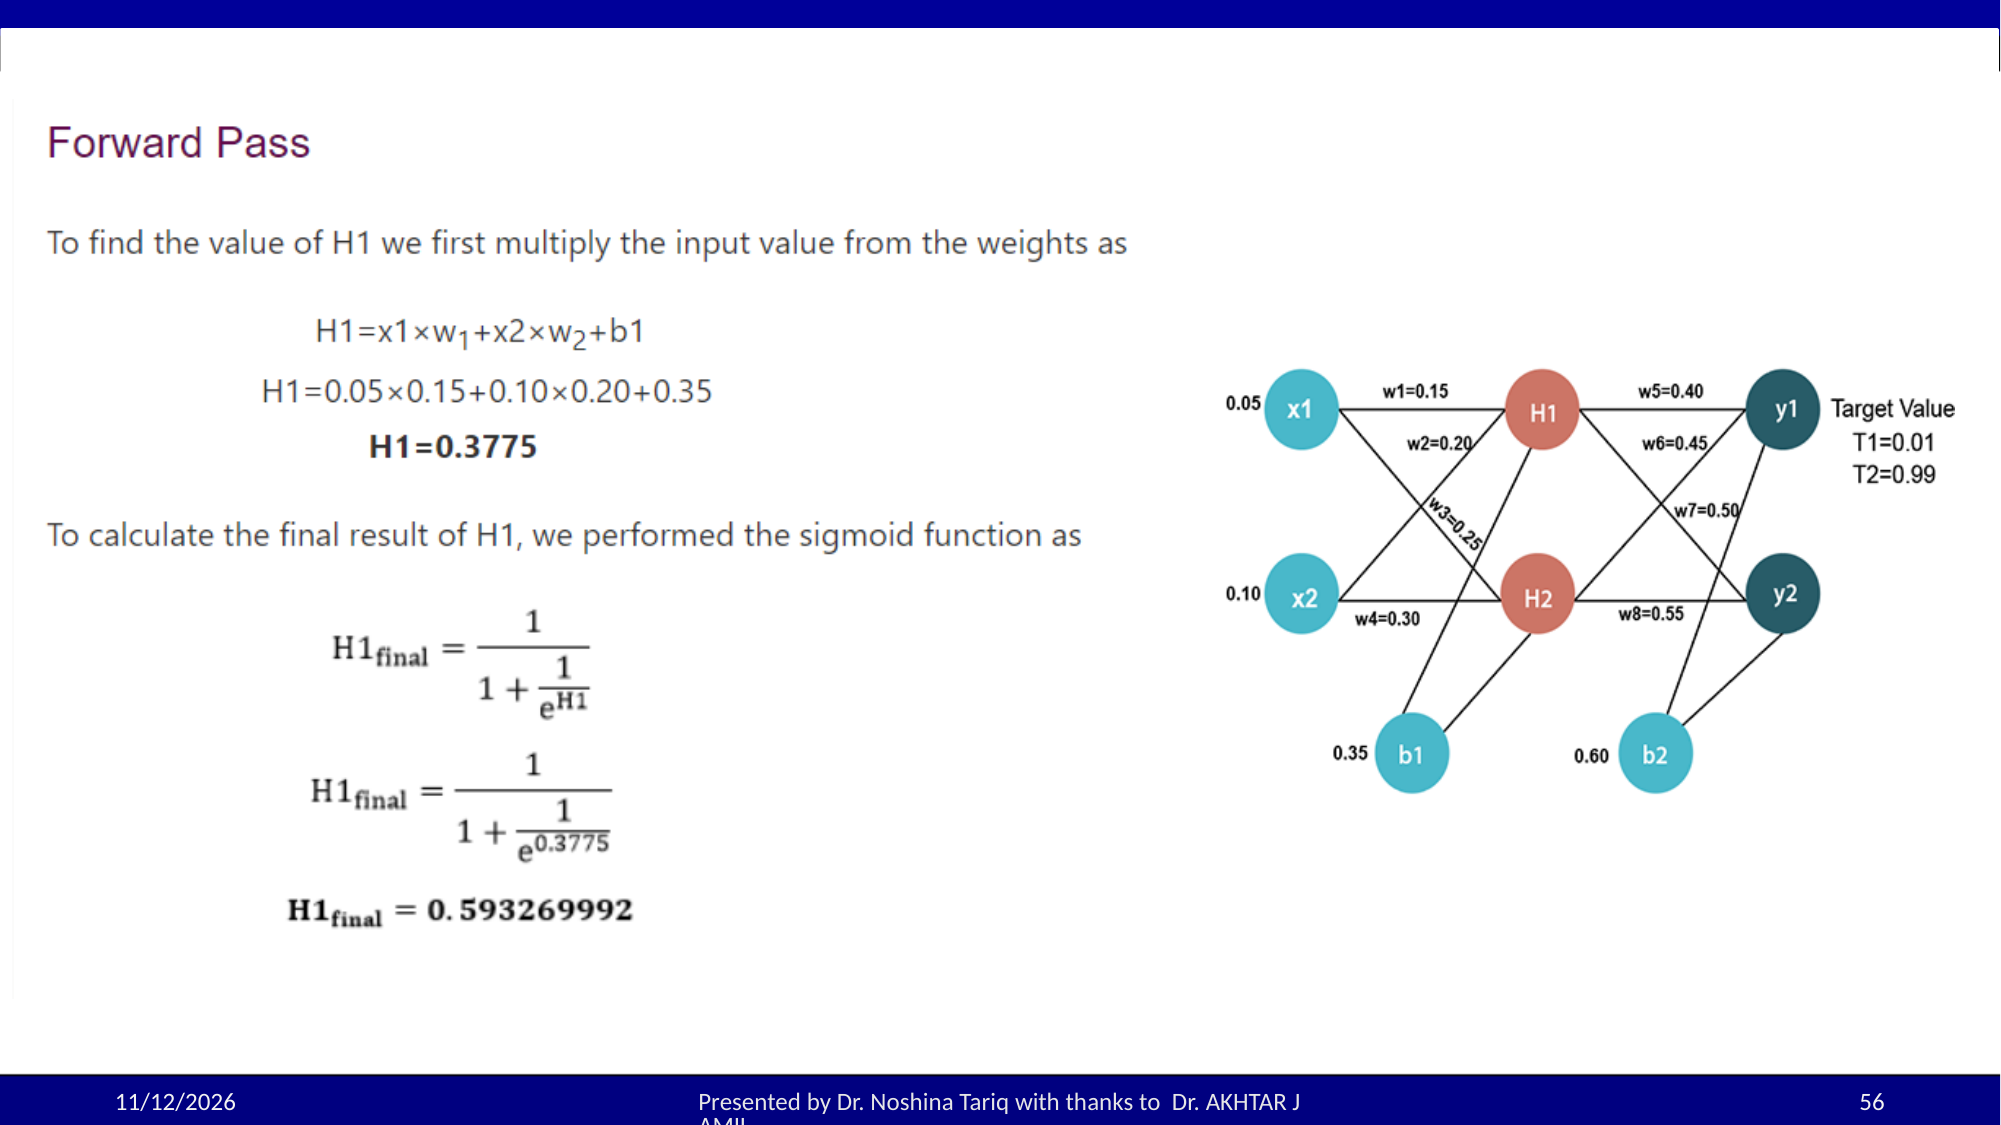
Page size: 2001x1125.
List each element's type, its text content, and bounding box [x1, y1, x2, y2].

footer Presented by Dr. Noshina Tariq with thanks to Dr. AKHTAR JAMIL [683, 1062, 1317, 1125]
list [12, 99, 1138, 999]
picture [0, 0, 2001, 1125]
slide_number 56 [1433, 1062, 1900, 1125]
slide_number 11-Sep-25 [99, 1062, 567, 1125]
